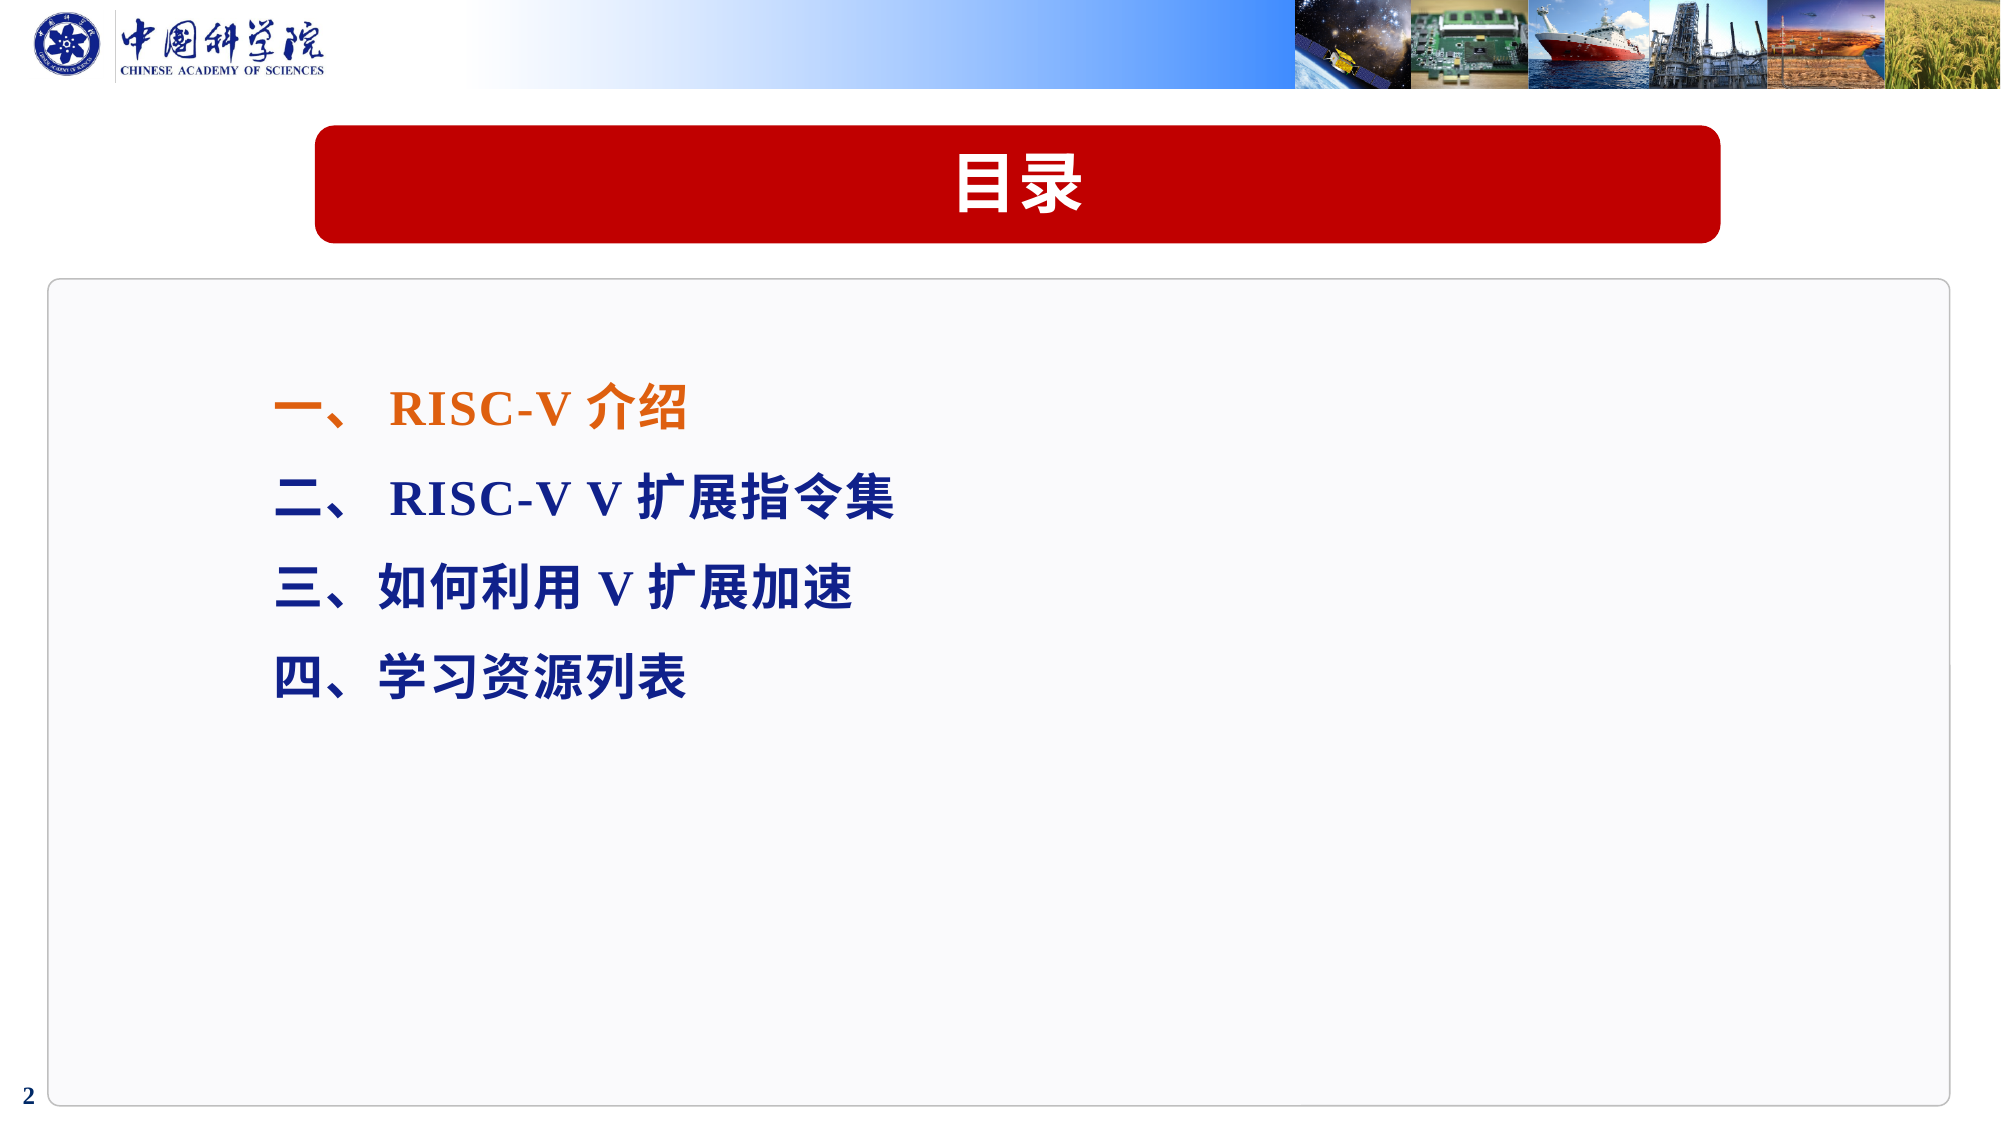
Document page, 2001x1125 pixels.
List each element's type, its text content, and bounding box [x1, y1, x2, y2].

text_box [47, 278, 1950, 1106]
picture [29, 10, 327, 83]
picture [1295, 0, 2001, 89]
text_box 一、RISC-V介绍 二、RISC-V V扩展指令集 三、如何利用V扩展加速 四、学习资源列表 [267, 338, 1635, 713]
text_box 目录 [314, 125, 1721, 244]
